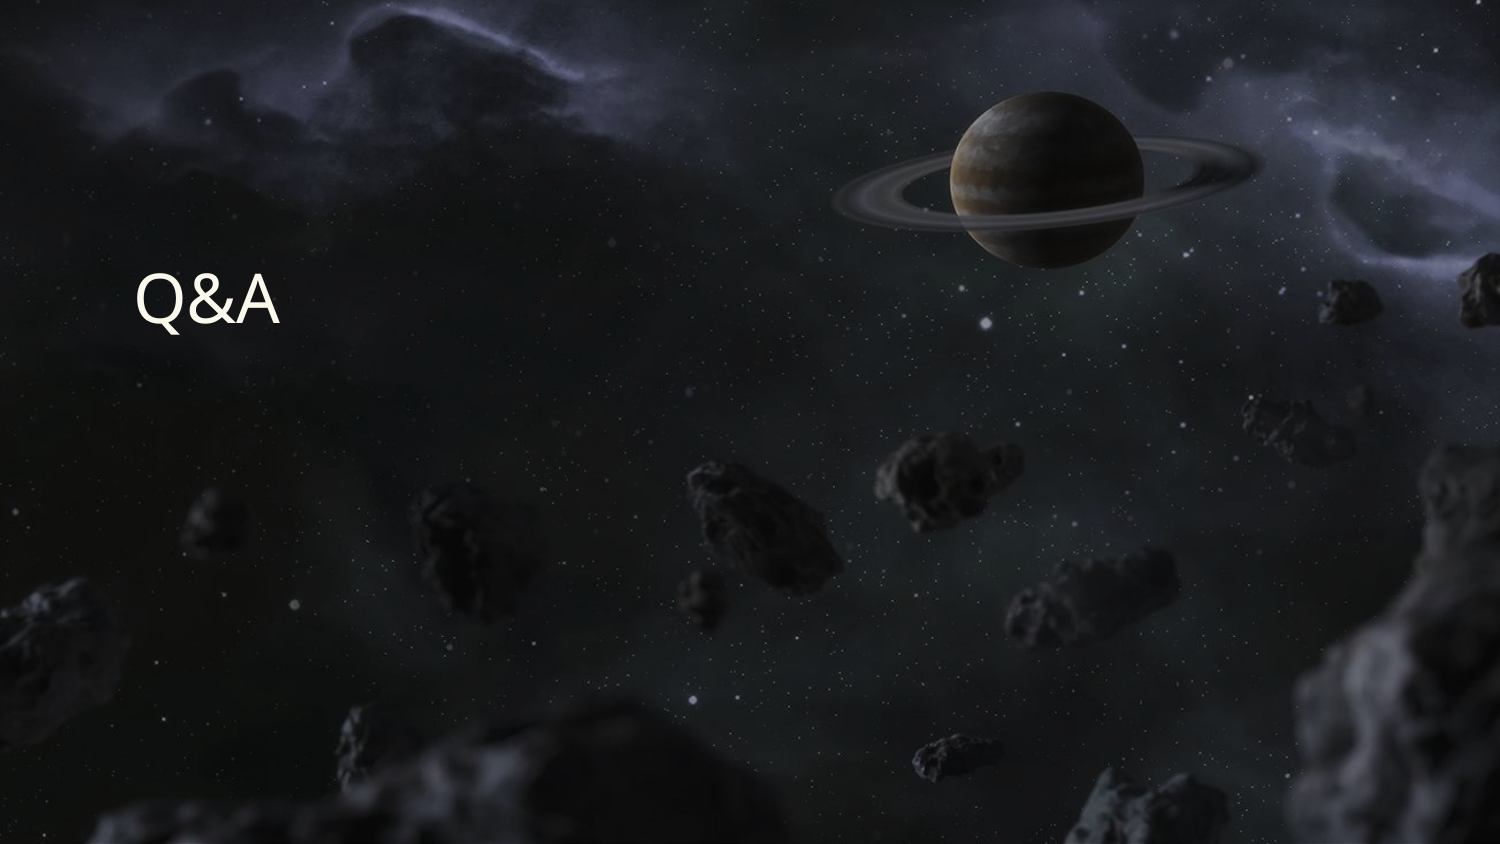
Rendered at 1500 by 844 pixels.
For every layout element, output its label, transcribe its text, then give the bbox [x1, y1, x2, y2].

picture [0, 0, 1500, 844]
subtitle Q&A [118, 239, 867, 520]
